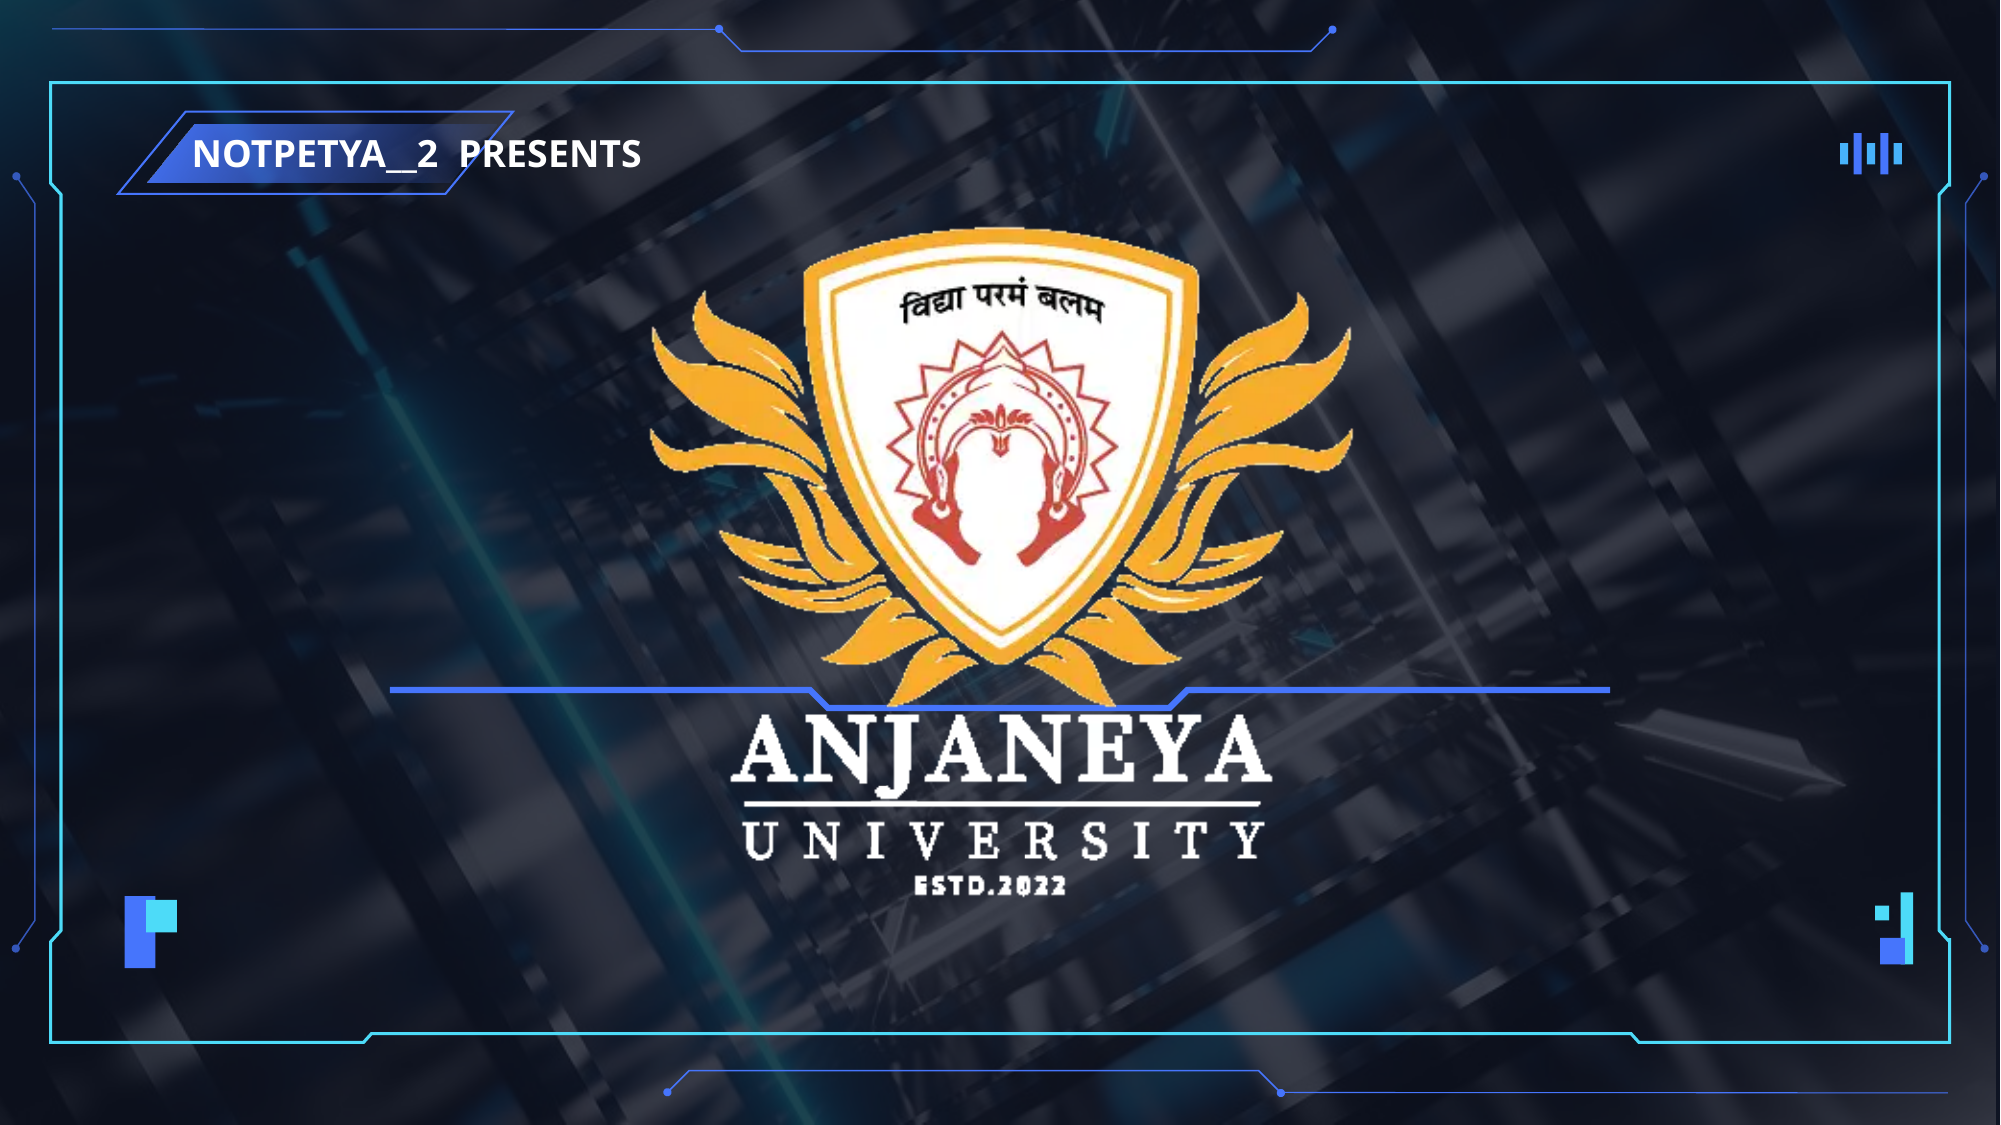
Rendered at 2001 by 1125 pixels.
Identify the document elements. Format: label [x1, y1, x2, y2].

text_box [52, 28, 1948, 52]
text_box [52, 1070, 1948, 1093]
text_box [117, 111, 513, 194]
text_box [1850, 122, 1892, 185]
picture [0, 0, 1996, 1125]
